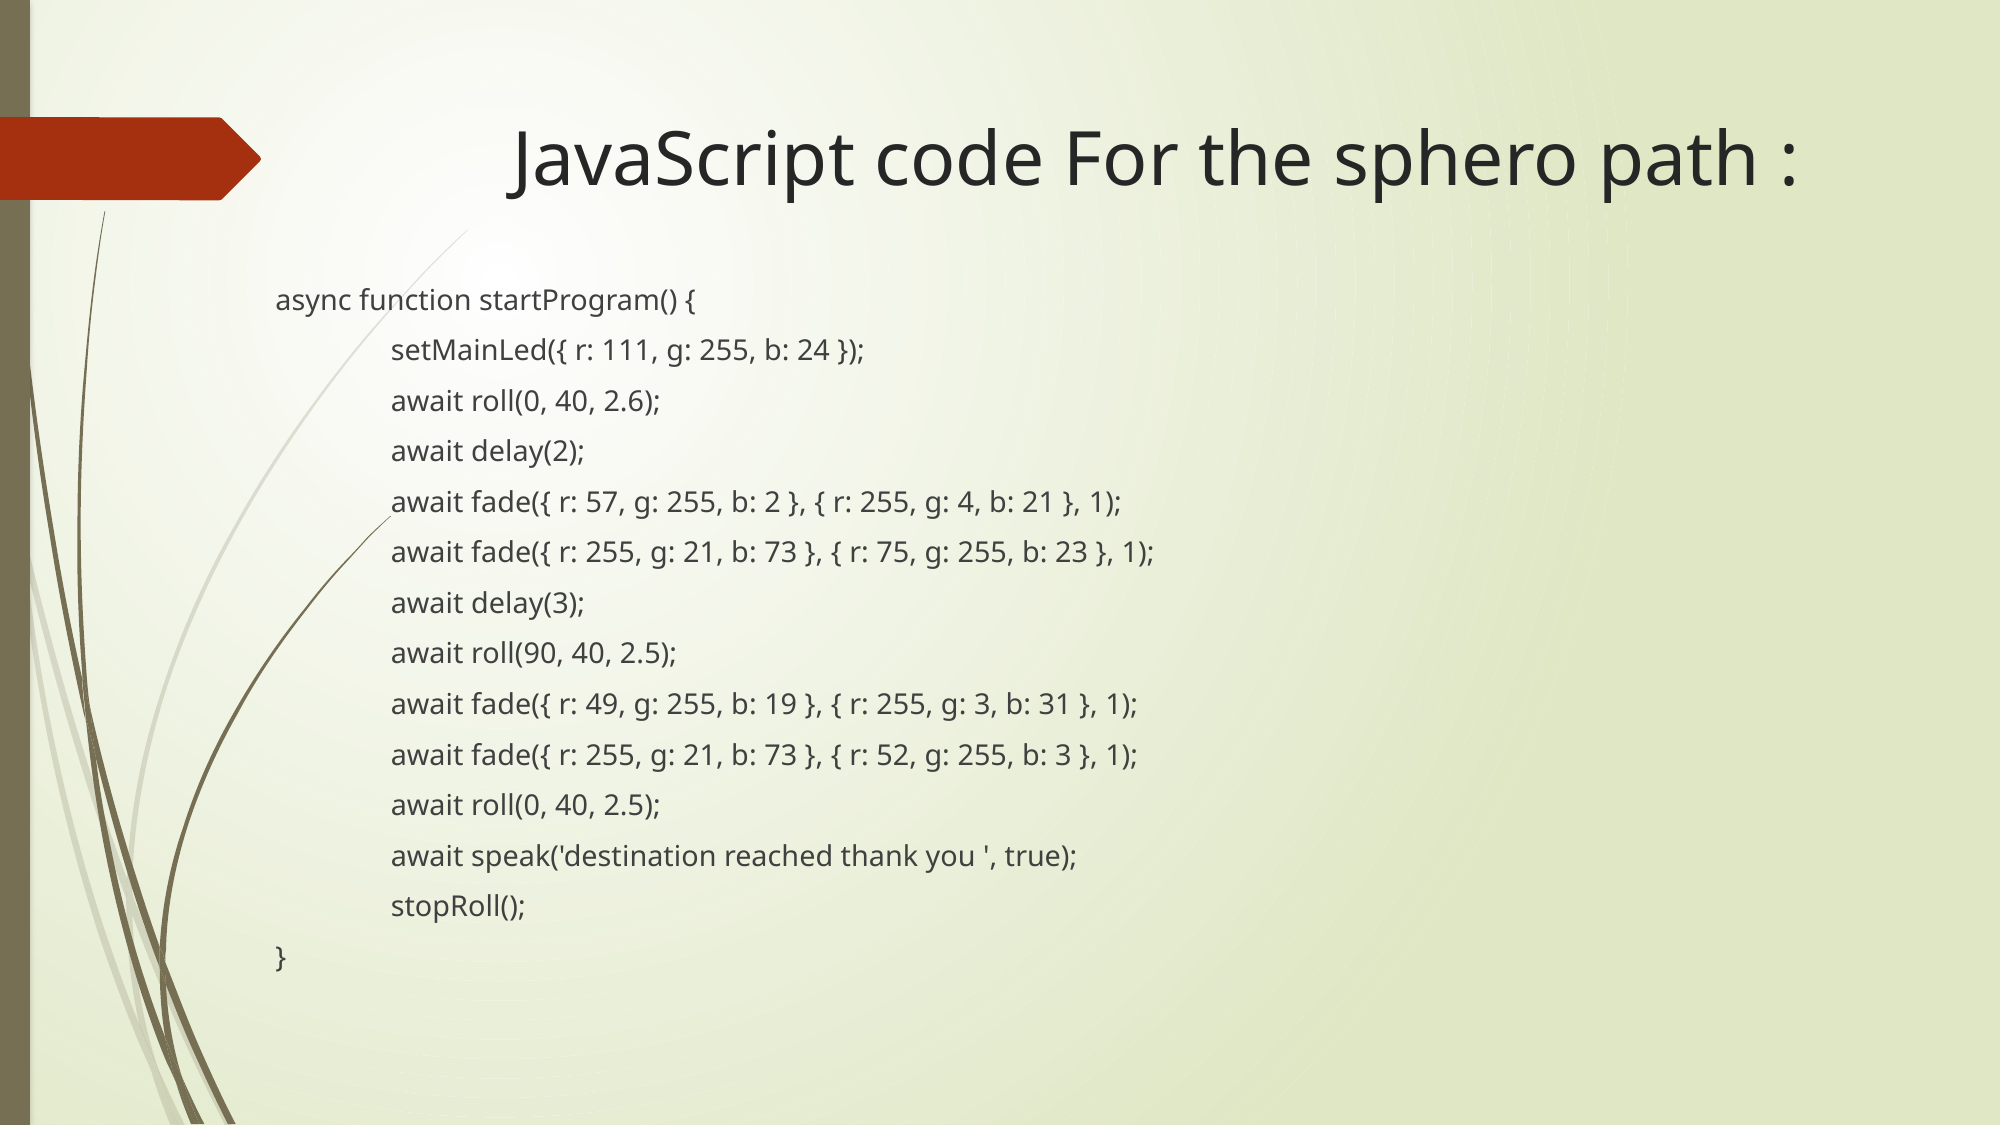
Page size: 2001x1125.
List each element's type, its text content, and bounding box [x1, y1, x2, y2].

title JavaScript code For the sphero path : [425, 102, 1888, 273]
list async function startProgram() { setMainLed({ r: 111, g: 255, b: 24 }); await roll(0, 40, 2.6); await delay(2); await fade({ r: 57, g: 255, b: 2 }, { r: 255, g: 4, b: 21 }, 1); await fade({ r: 255, g: 21, b: 73 }, { r: 75, g: 255, b: 23 }, 1); await delay(3); await roll(90, 40, 2.5); await fade({ r: 49, g: 255, b: 19 }, { r: 255, g: 3, b: 31 }, 1); await fade({ r: 255, g: 21, b: 73 }, { r: 52, g: 255, b: 3 }, 1); await roll(0, 40, 2.5); await speak('destination reached thank you ', true); stopRoll(); } [260, 273, 1888, 989]
